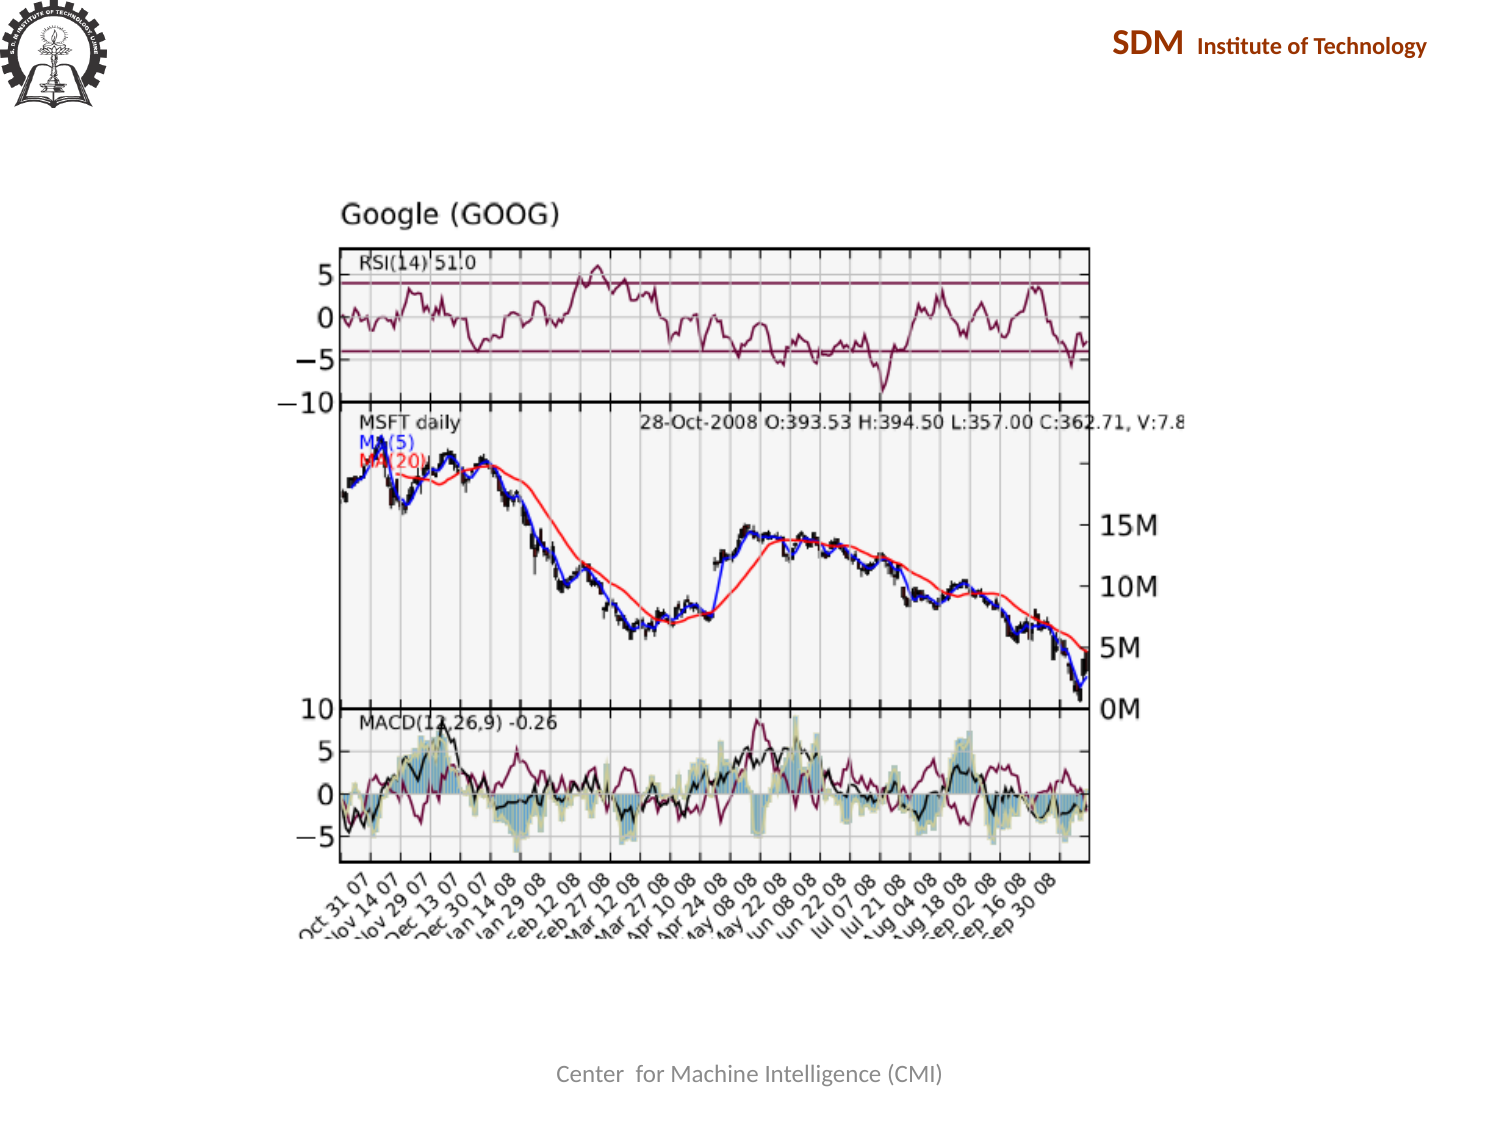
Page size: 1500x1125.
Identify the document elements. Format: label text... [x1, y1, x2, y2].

footer Center for Machine Intelligence (CMI) [512, 1042, 988, 1103]
picture [250, 163, 1250, 962]
picture [0, 0, 107, 108]
